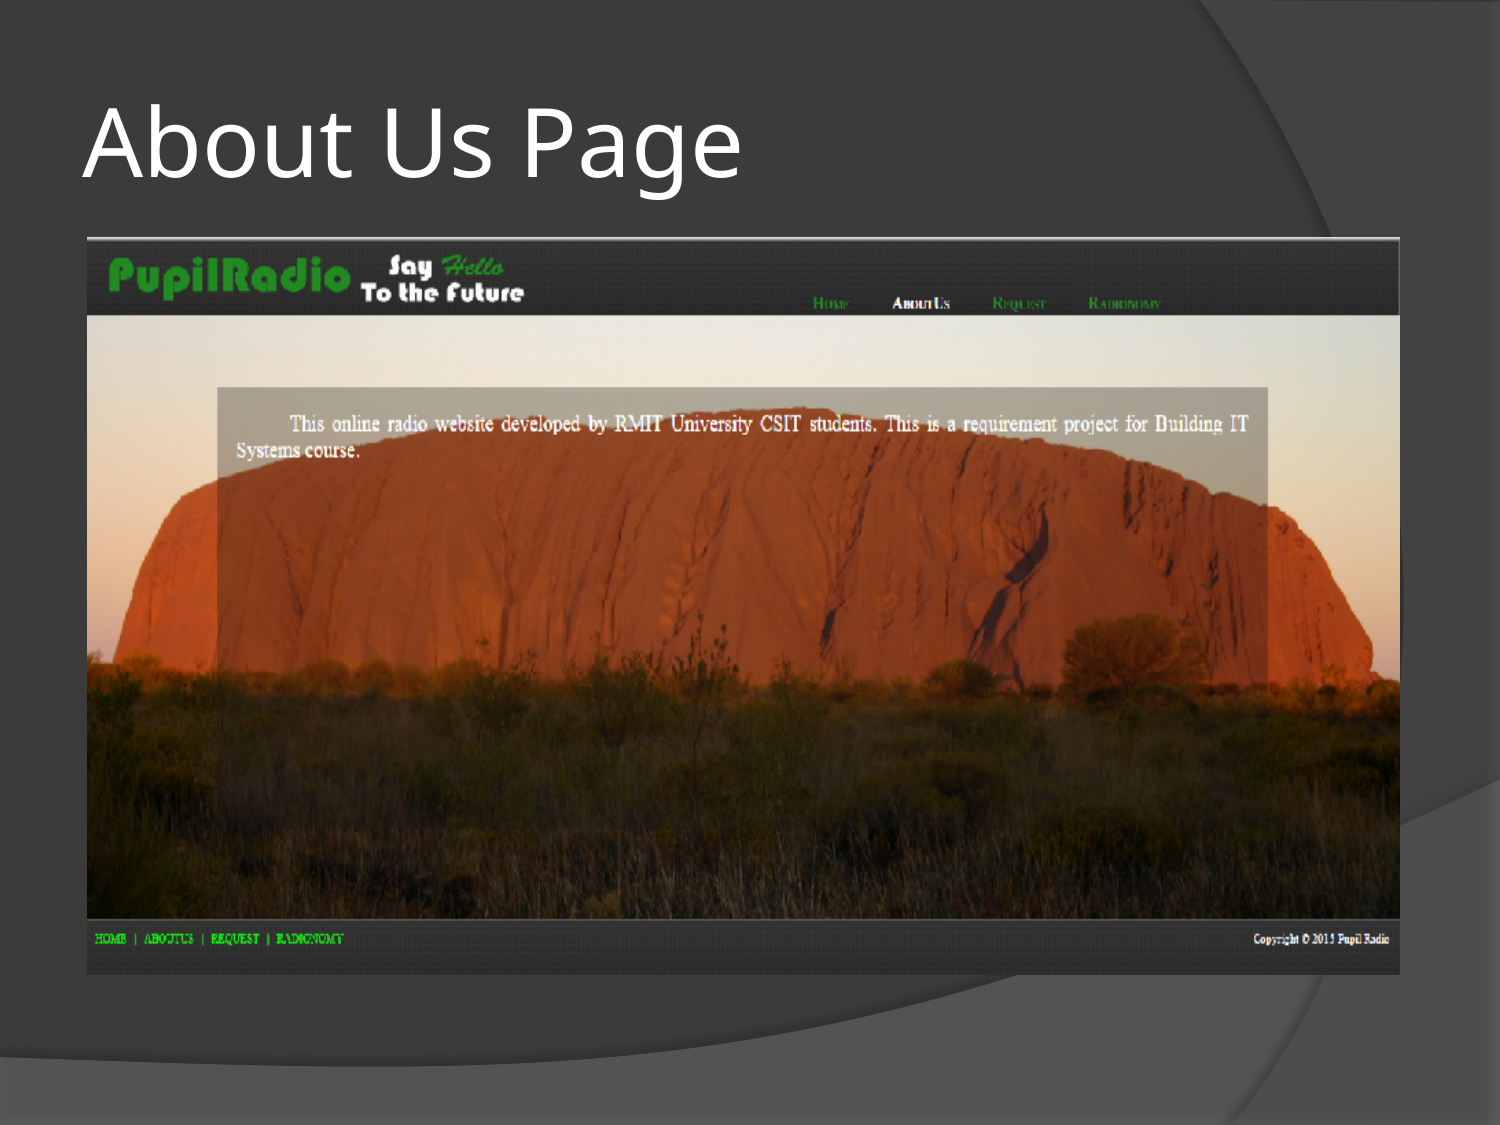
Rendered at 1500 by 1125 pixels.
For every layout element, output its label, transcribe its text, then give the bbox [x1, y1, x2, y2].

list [87, 237, 1401, 976]
title About Us Page [75, 45, 1300, 233]
